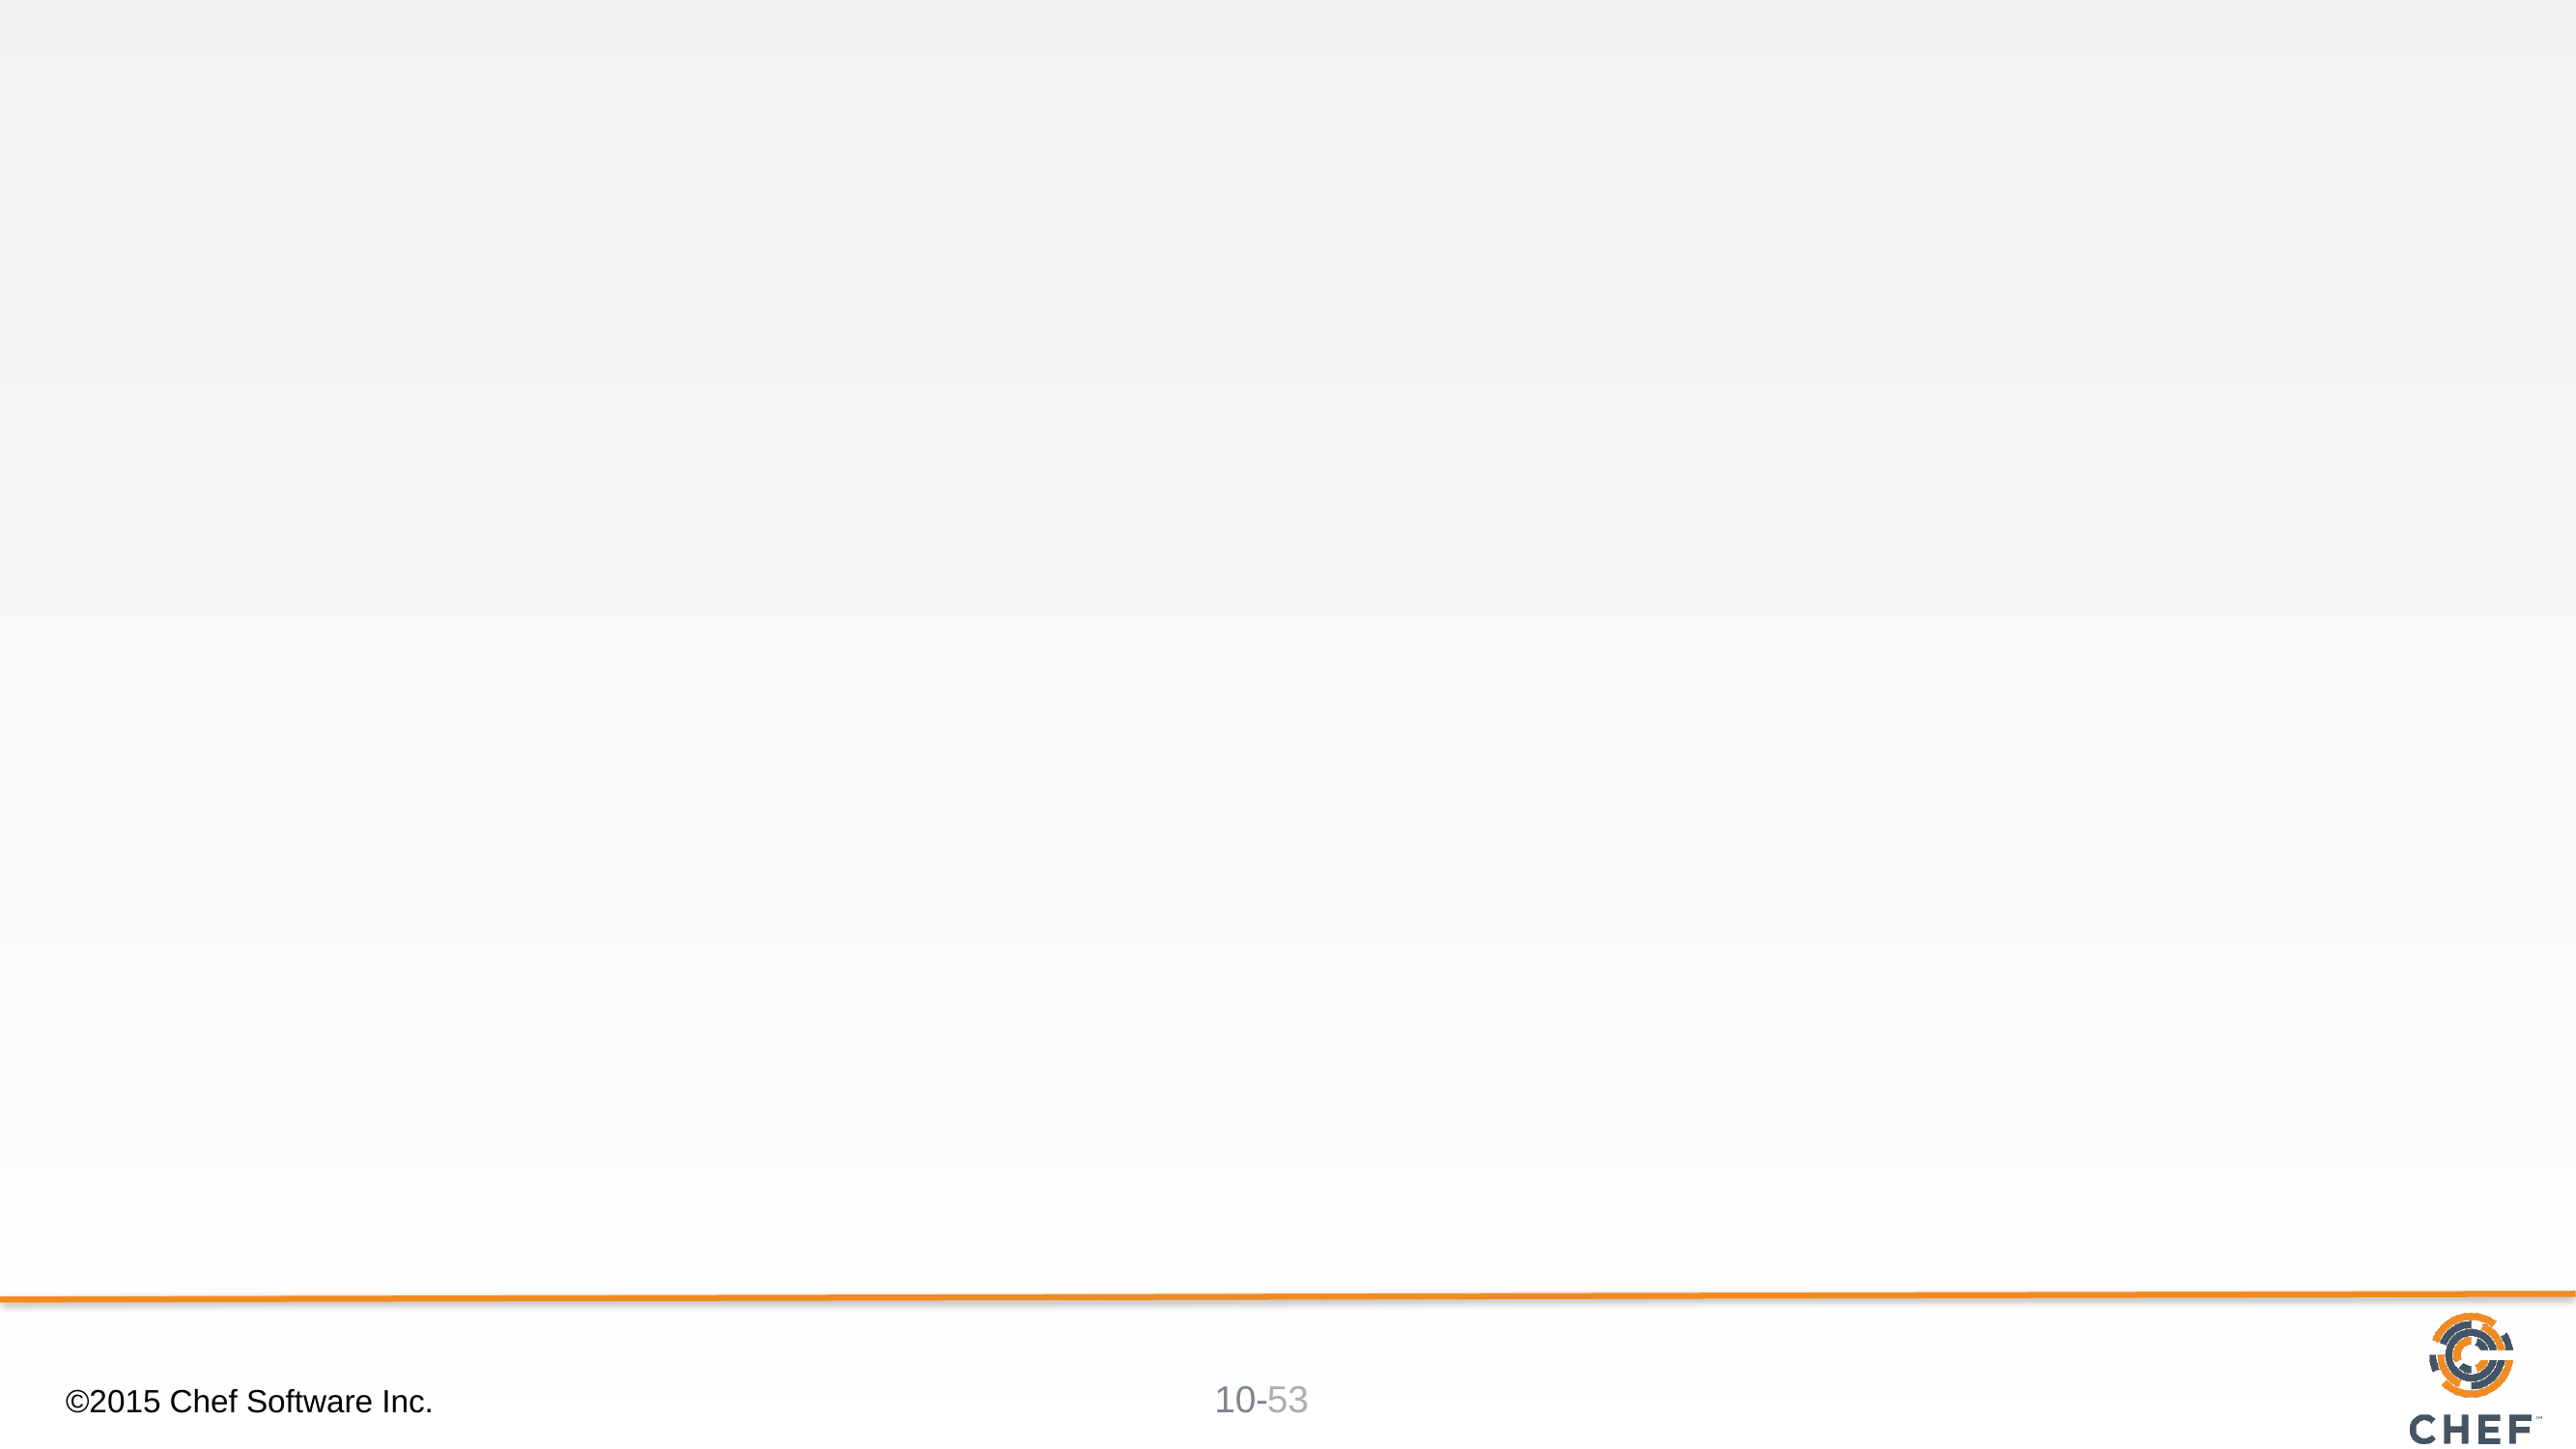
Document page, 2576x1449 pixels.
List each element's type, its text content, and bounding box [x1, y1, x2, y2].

footer ©2015 Chef Software Inc. [51, 1359, 952, 1440]
picture [2399, 1297, 2550, 1449]
slide_number 53 [998, 1359, 1578, 1437]
